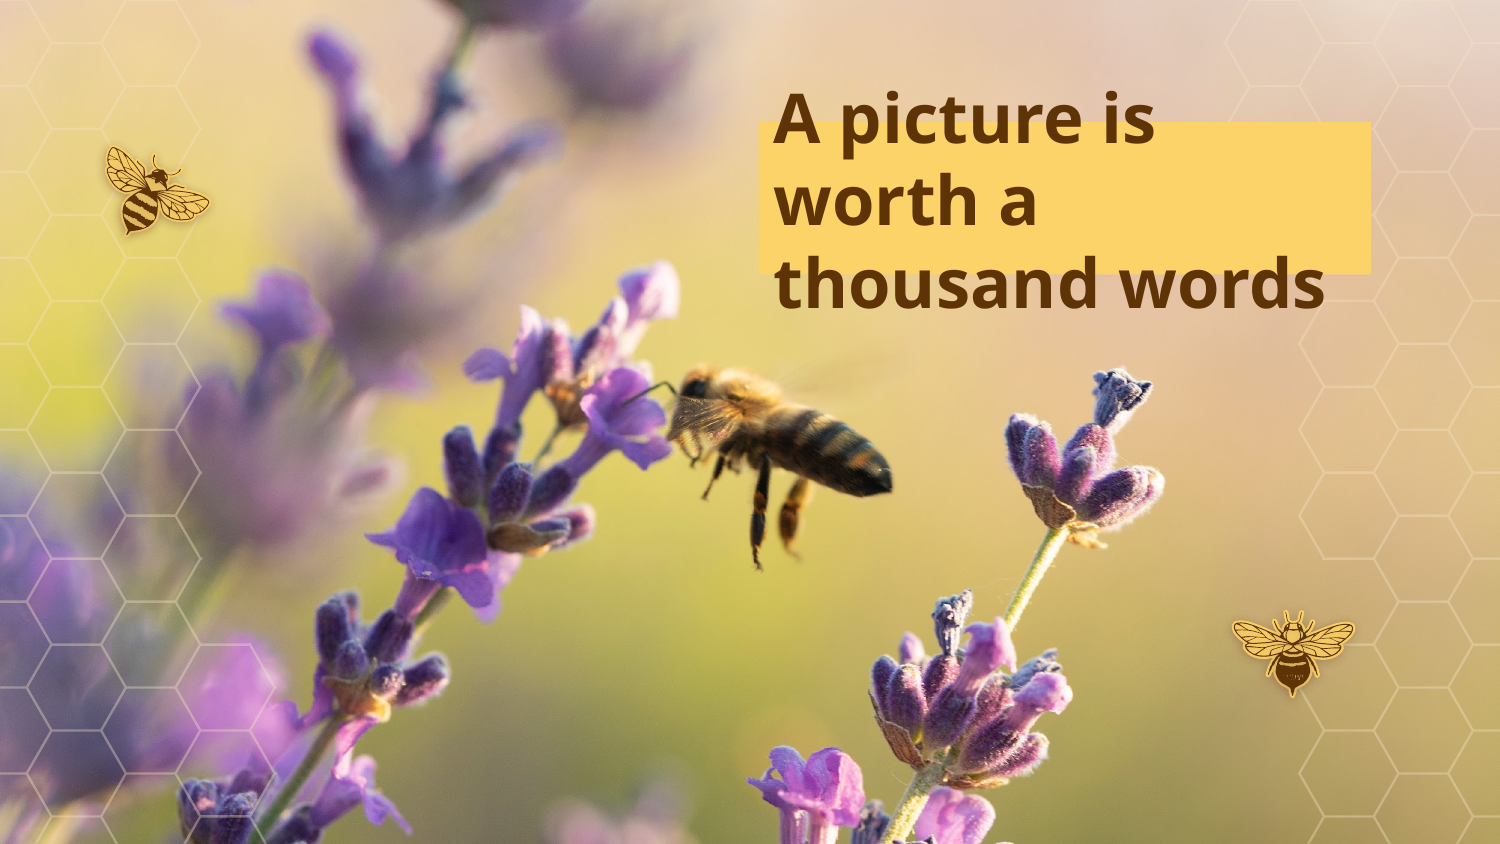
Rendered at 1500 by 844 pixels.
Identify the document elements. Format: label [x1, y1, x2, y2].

picture [0, 0, 1500, 844]
text_box [1241, 600, 1360, 693]
text_box [96, 153, 211, 243]
